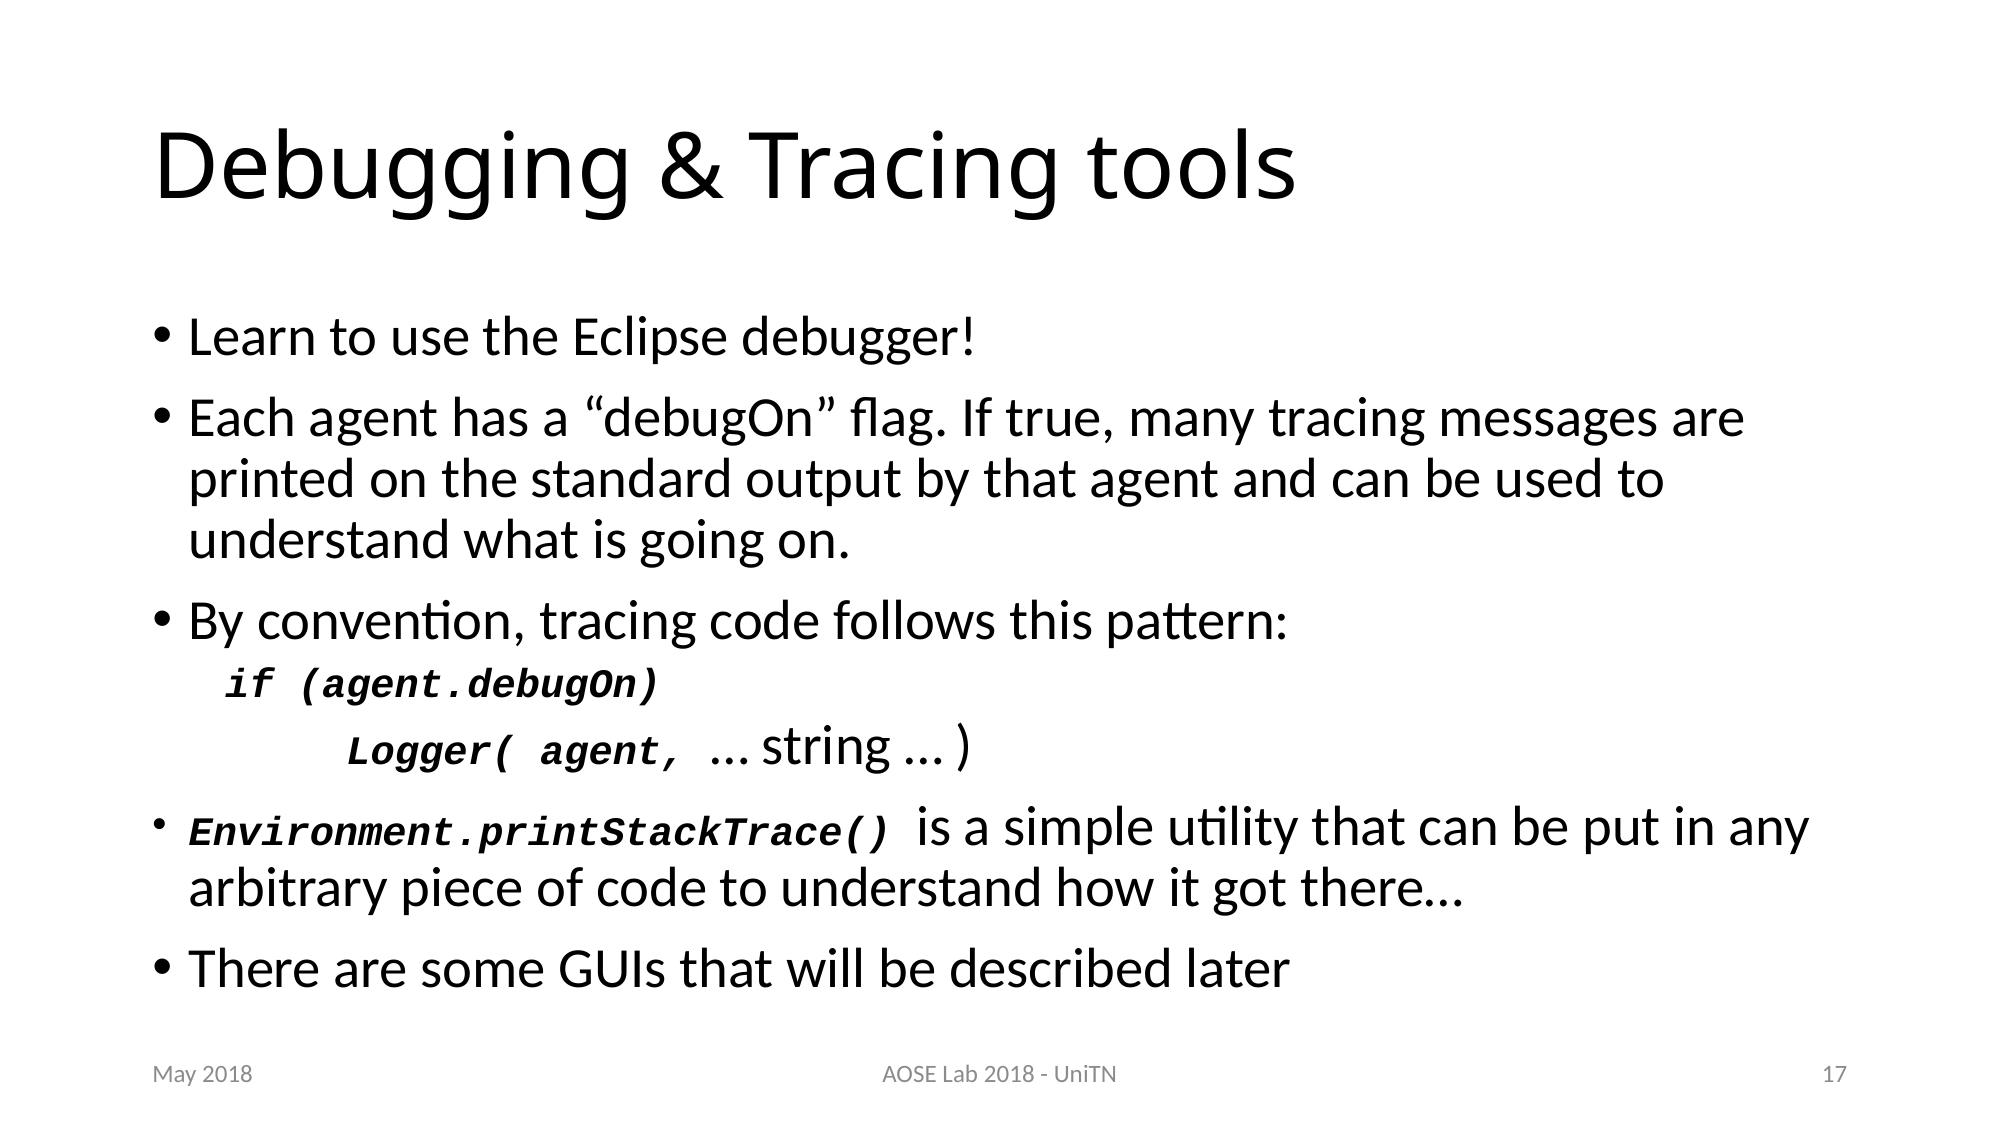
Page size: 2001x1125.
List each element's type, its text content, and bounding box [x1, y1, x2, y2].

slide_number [137, 1042, 588, 1103]
footer AOSE Lab 2018 - UniTN [662, 1042, 1338, 1103]
list Learn to use the Eclipse debugger! Each agent has a “debugOn” flag. If true, many tracing messages are printed on the standard output by that agent and can be used to understand what is going on. By convention, tracing code follows this pattern: if (agent.debugOn) Logger( agent, … string … ) Environment.printStackTrace() is a simple utility that can be put in any arbitrary piece of code to understand how it got there… There are some GUIs that will be described later [137, 299, 1863, 1014]
title Debugging & Tracing tools [137, 59, 1863, 278]
slide_number 17 [1412, 1042, 1863, 1103]
